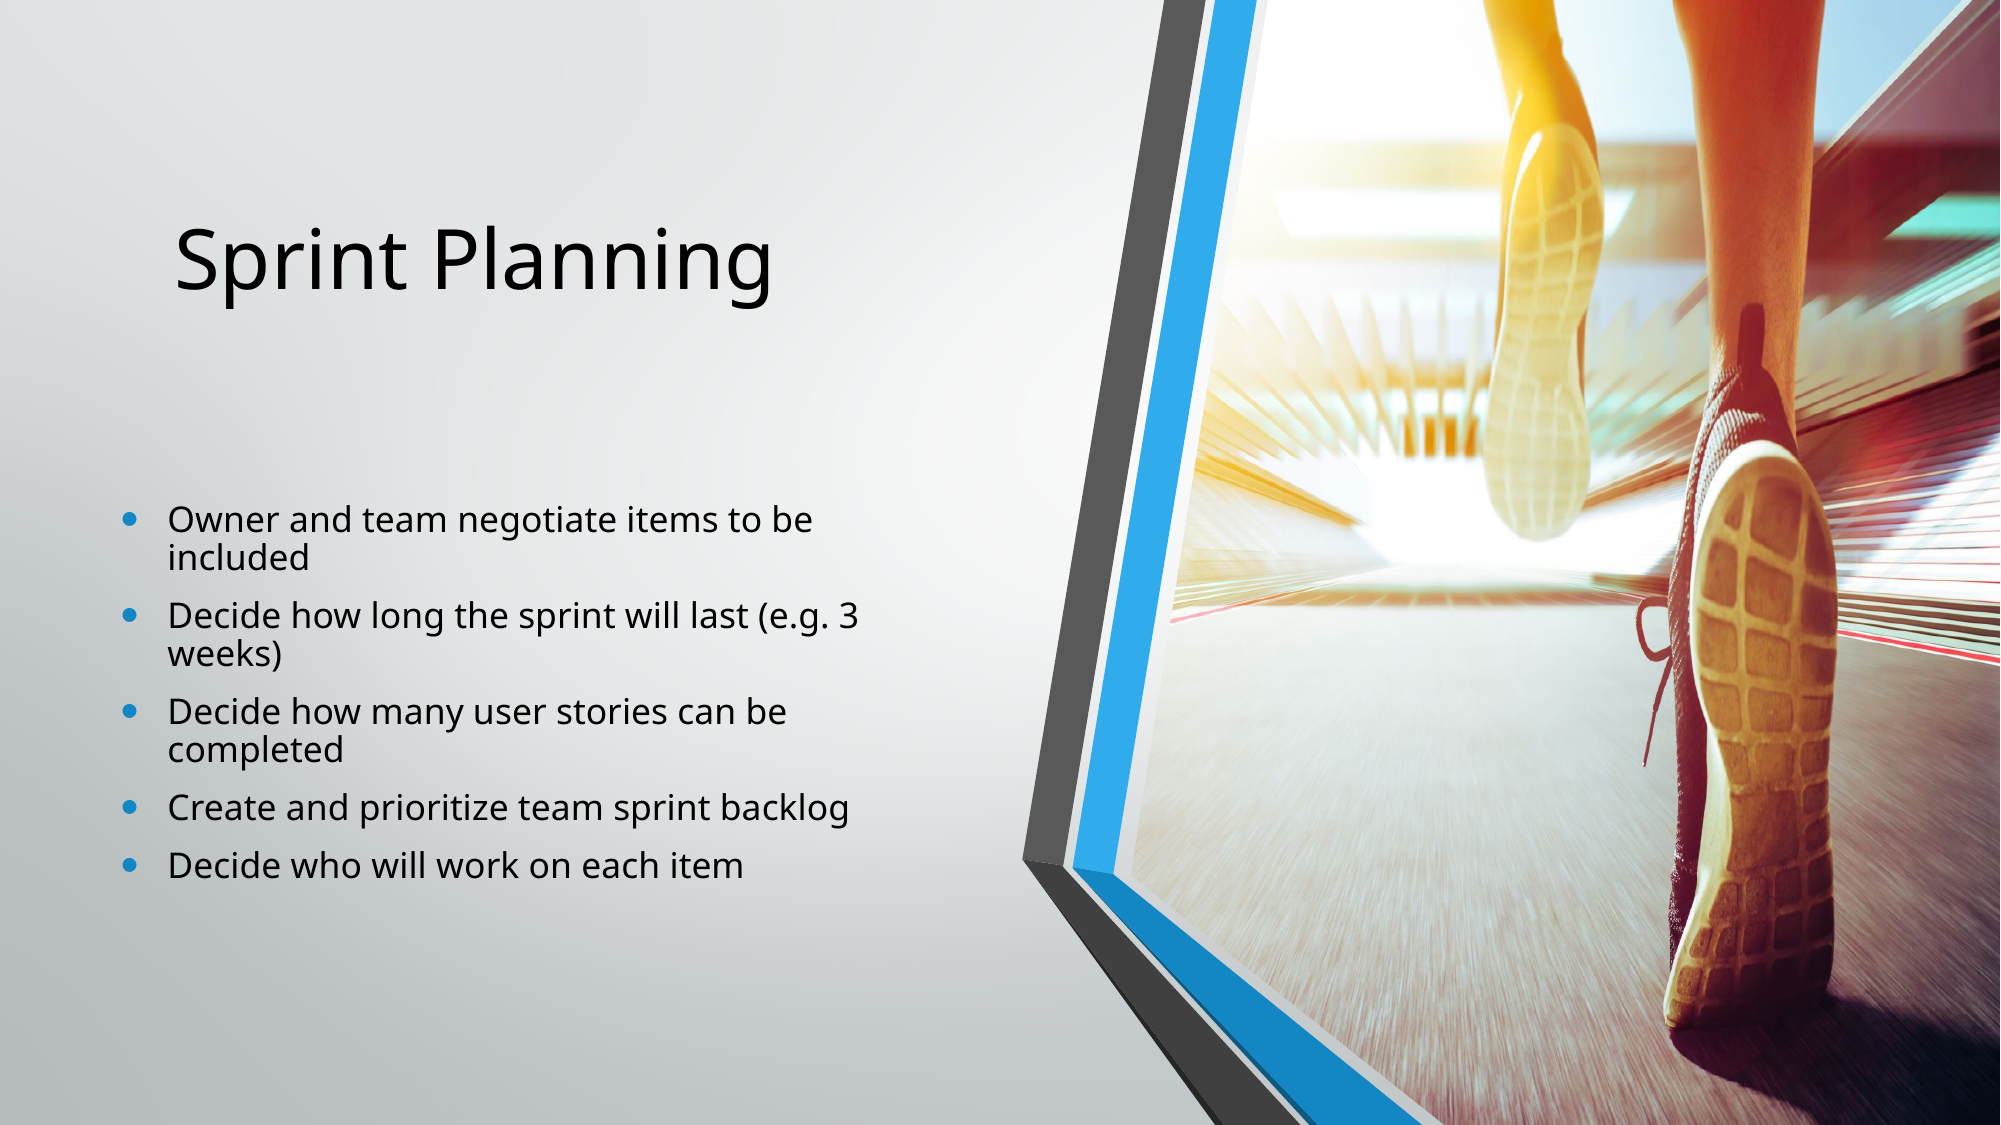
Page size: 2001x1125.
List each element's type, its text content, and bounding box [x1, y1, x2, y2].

title Sprint Planning [159, 112, 1022, 400]
picture [1423, 0, 2000, 1125]
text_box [1022, 0, 1423, 1125]
list Owner and team negotiate items to be included Decide how long the sprint will last (e.g. 3 weeks) Decide how many user stories can be completed Create and prioritize team sprint backlog Decide who will work on each item [105, 437, 969, 950]
text_box [0, 0, 1022, 1125]
